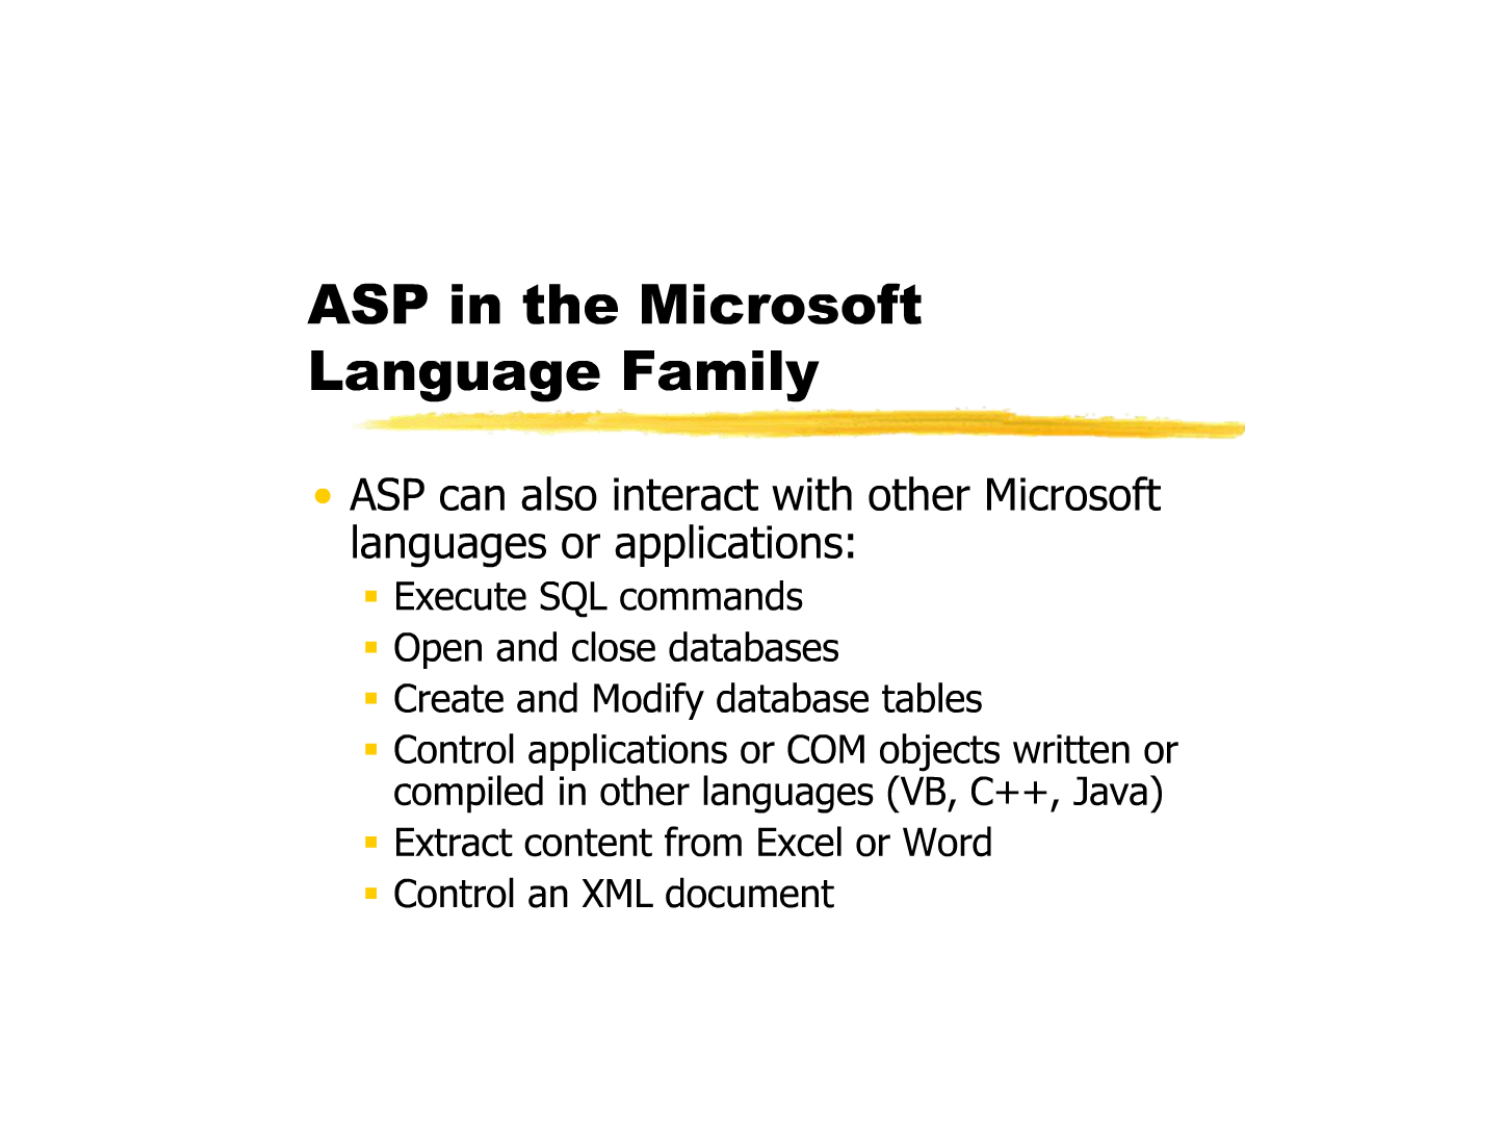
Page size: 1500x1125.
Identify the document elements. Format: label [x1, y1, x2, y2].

list [254, 262, 1246, 1006]
